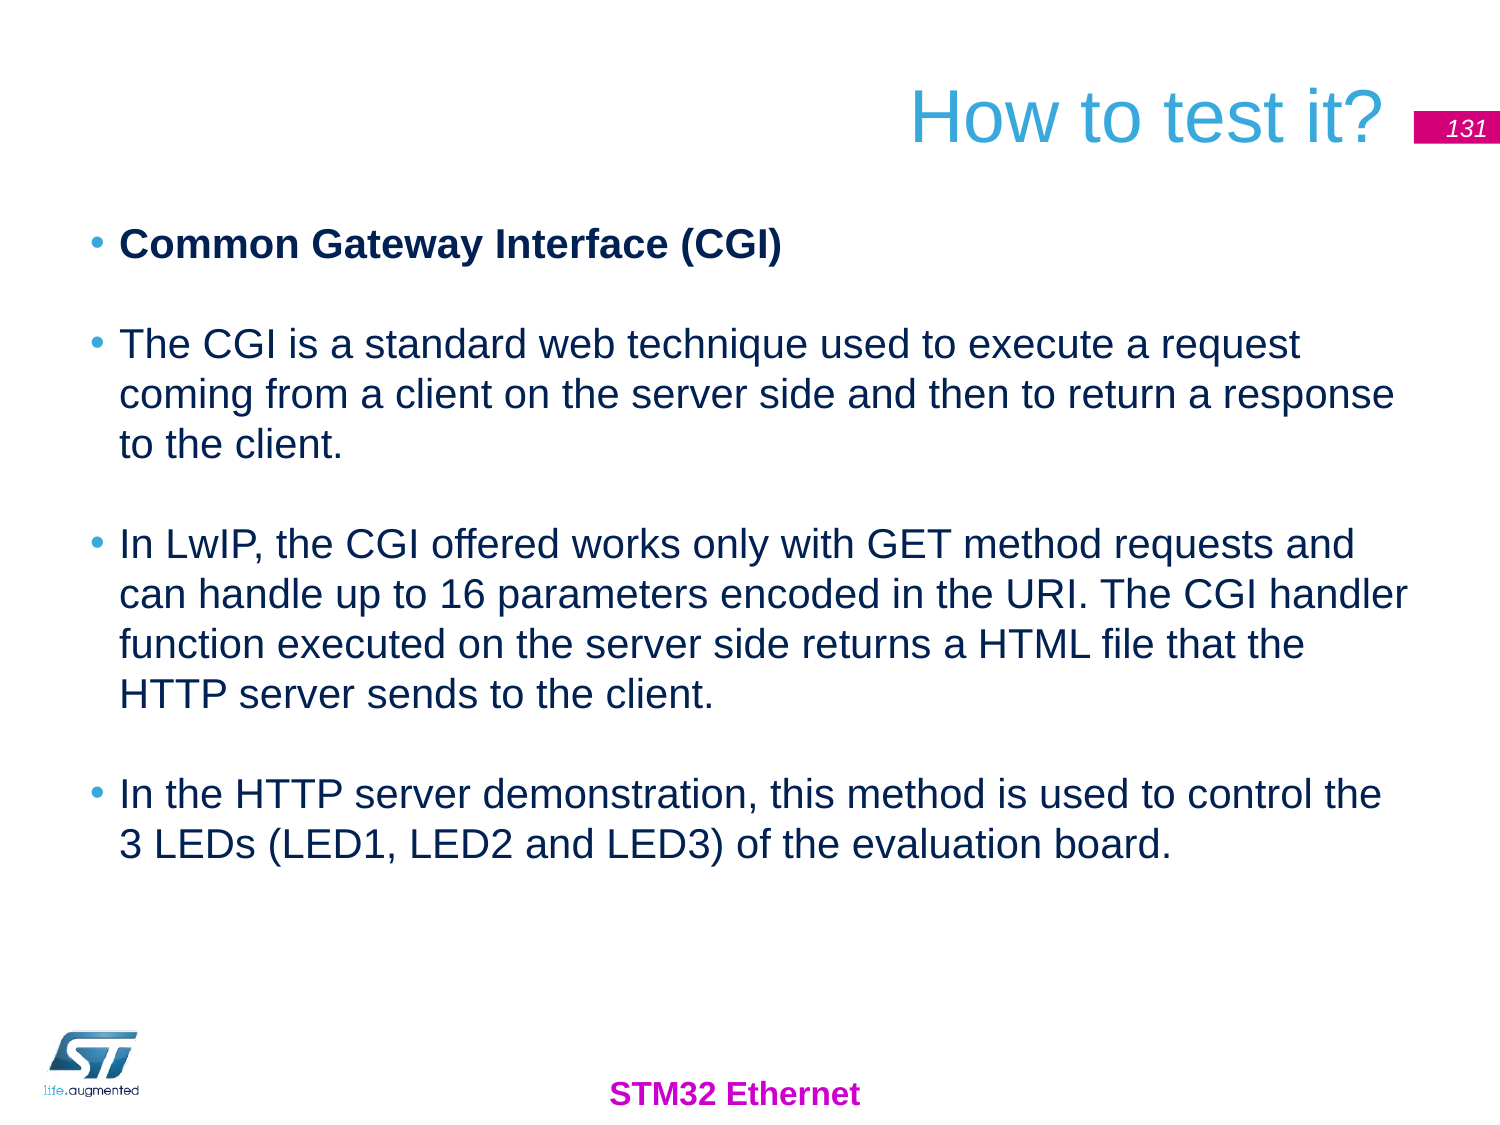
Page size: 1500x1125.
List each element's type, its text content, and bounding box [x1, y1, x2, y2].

slide_number 131 [1413, 111, 1500, 144]
title How to test it? [75, 19, 1400, 207]
list Common Gateway Interface (CGI) The CGI is a standard web technique used to execute a request coming from a client on the server side and then to return a response to the client. In LwIP, the CGI offered works only with GET method requests and can handle up to 16 parameters encoded in the URI. The CGI handler function executed on the server side returns a HTML file that the HTTP server sends to the client. In the HTTP server demonstration, this method is used to control the 3 LEDs (LED1, LED2 and LED3) of the evaluation board. [75, 209, 1425, 882]
picture [36, 1022, 147, 1103]
